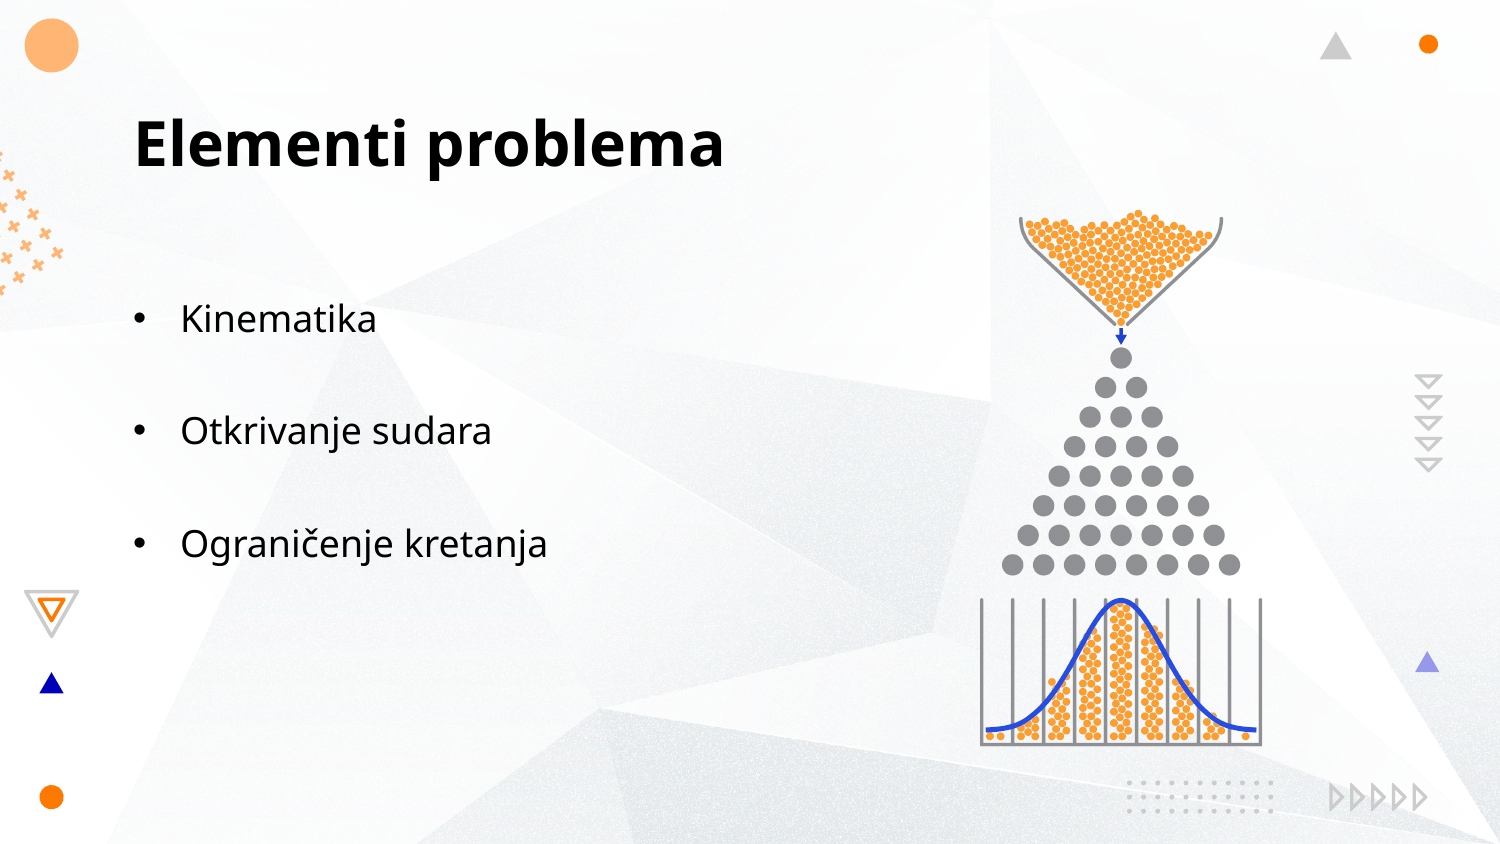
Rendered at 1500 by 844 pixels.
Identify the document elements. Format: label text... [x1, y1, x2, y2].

text_box Kinematika Otkrivanje sudara Ograničenje kretanja [118, 212, 910, 708]
picture [0, 0, 1500, 844]
title Elementi problema [118, 88, 1382, 199]
